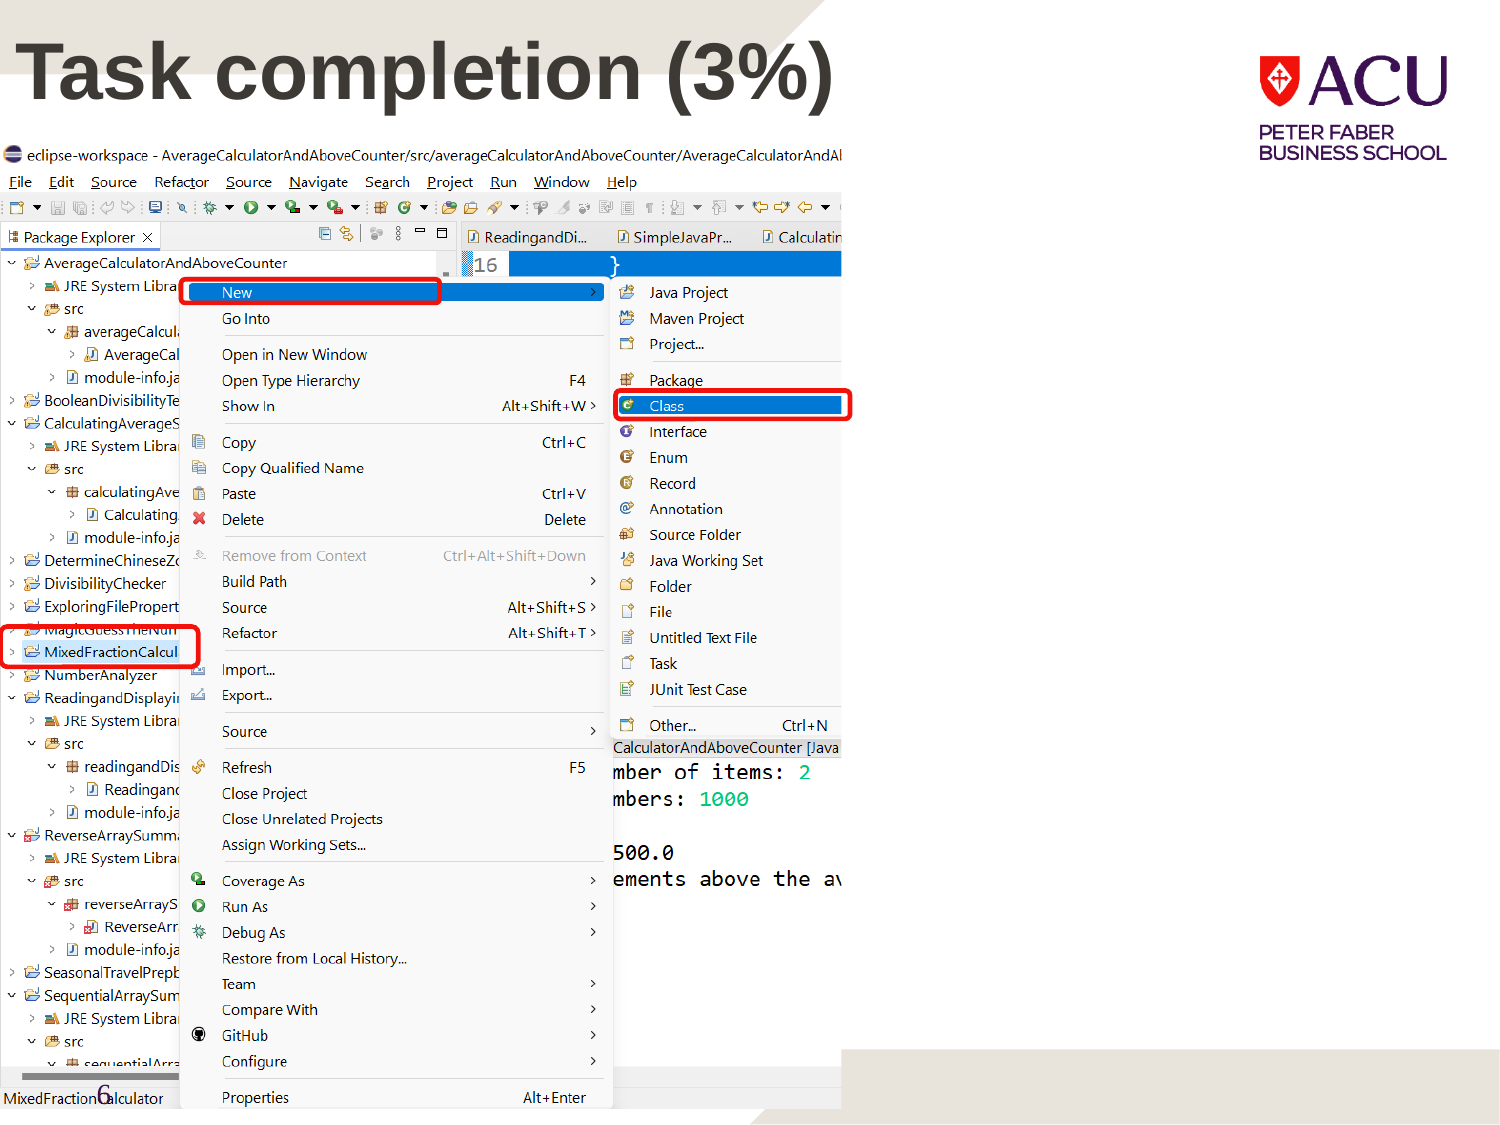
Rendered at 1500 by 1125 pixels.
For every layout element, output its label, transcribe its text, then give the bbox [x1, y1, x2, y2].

title Task completion (3%) [0, 0, 1275, 135]
text_box [842, 389, 852, 420]
picture [0, 140, 842, 1109]
picture [1240, 41, 1466, 175]
